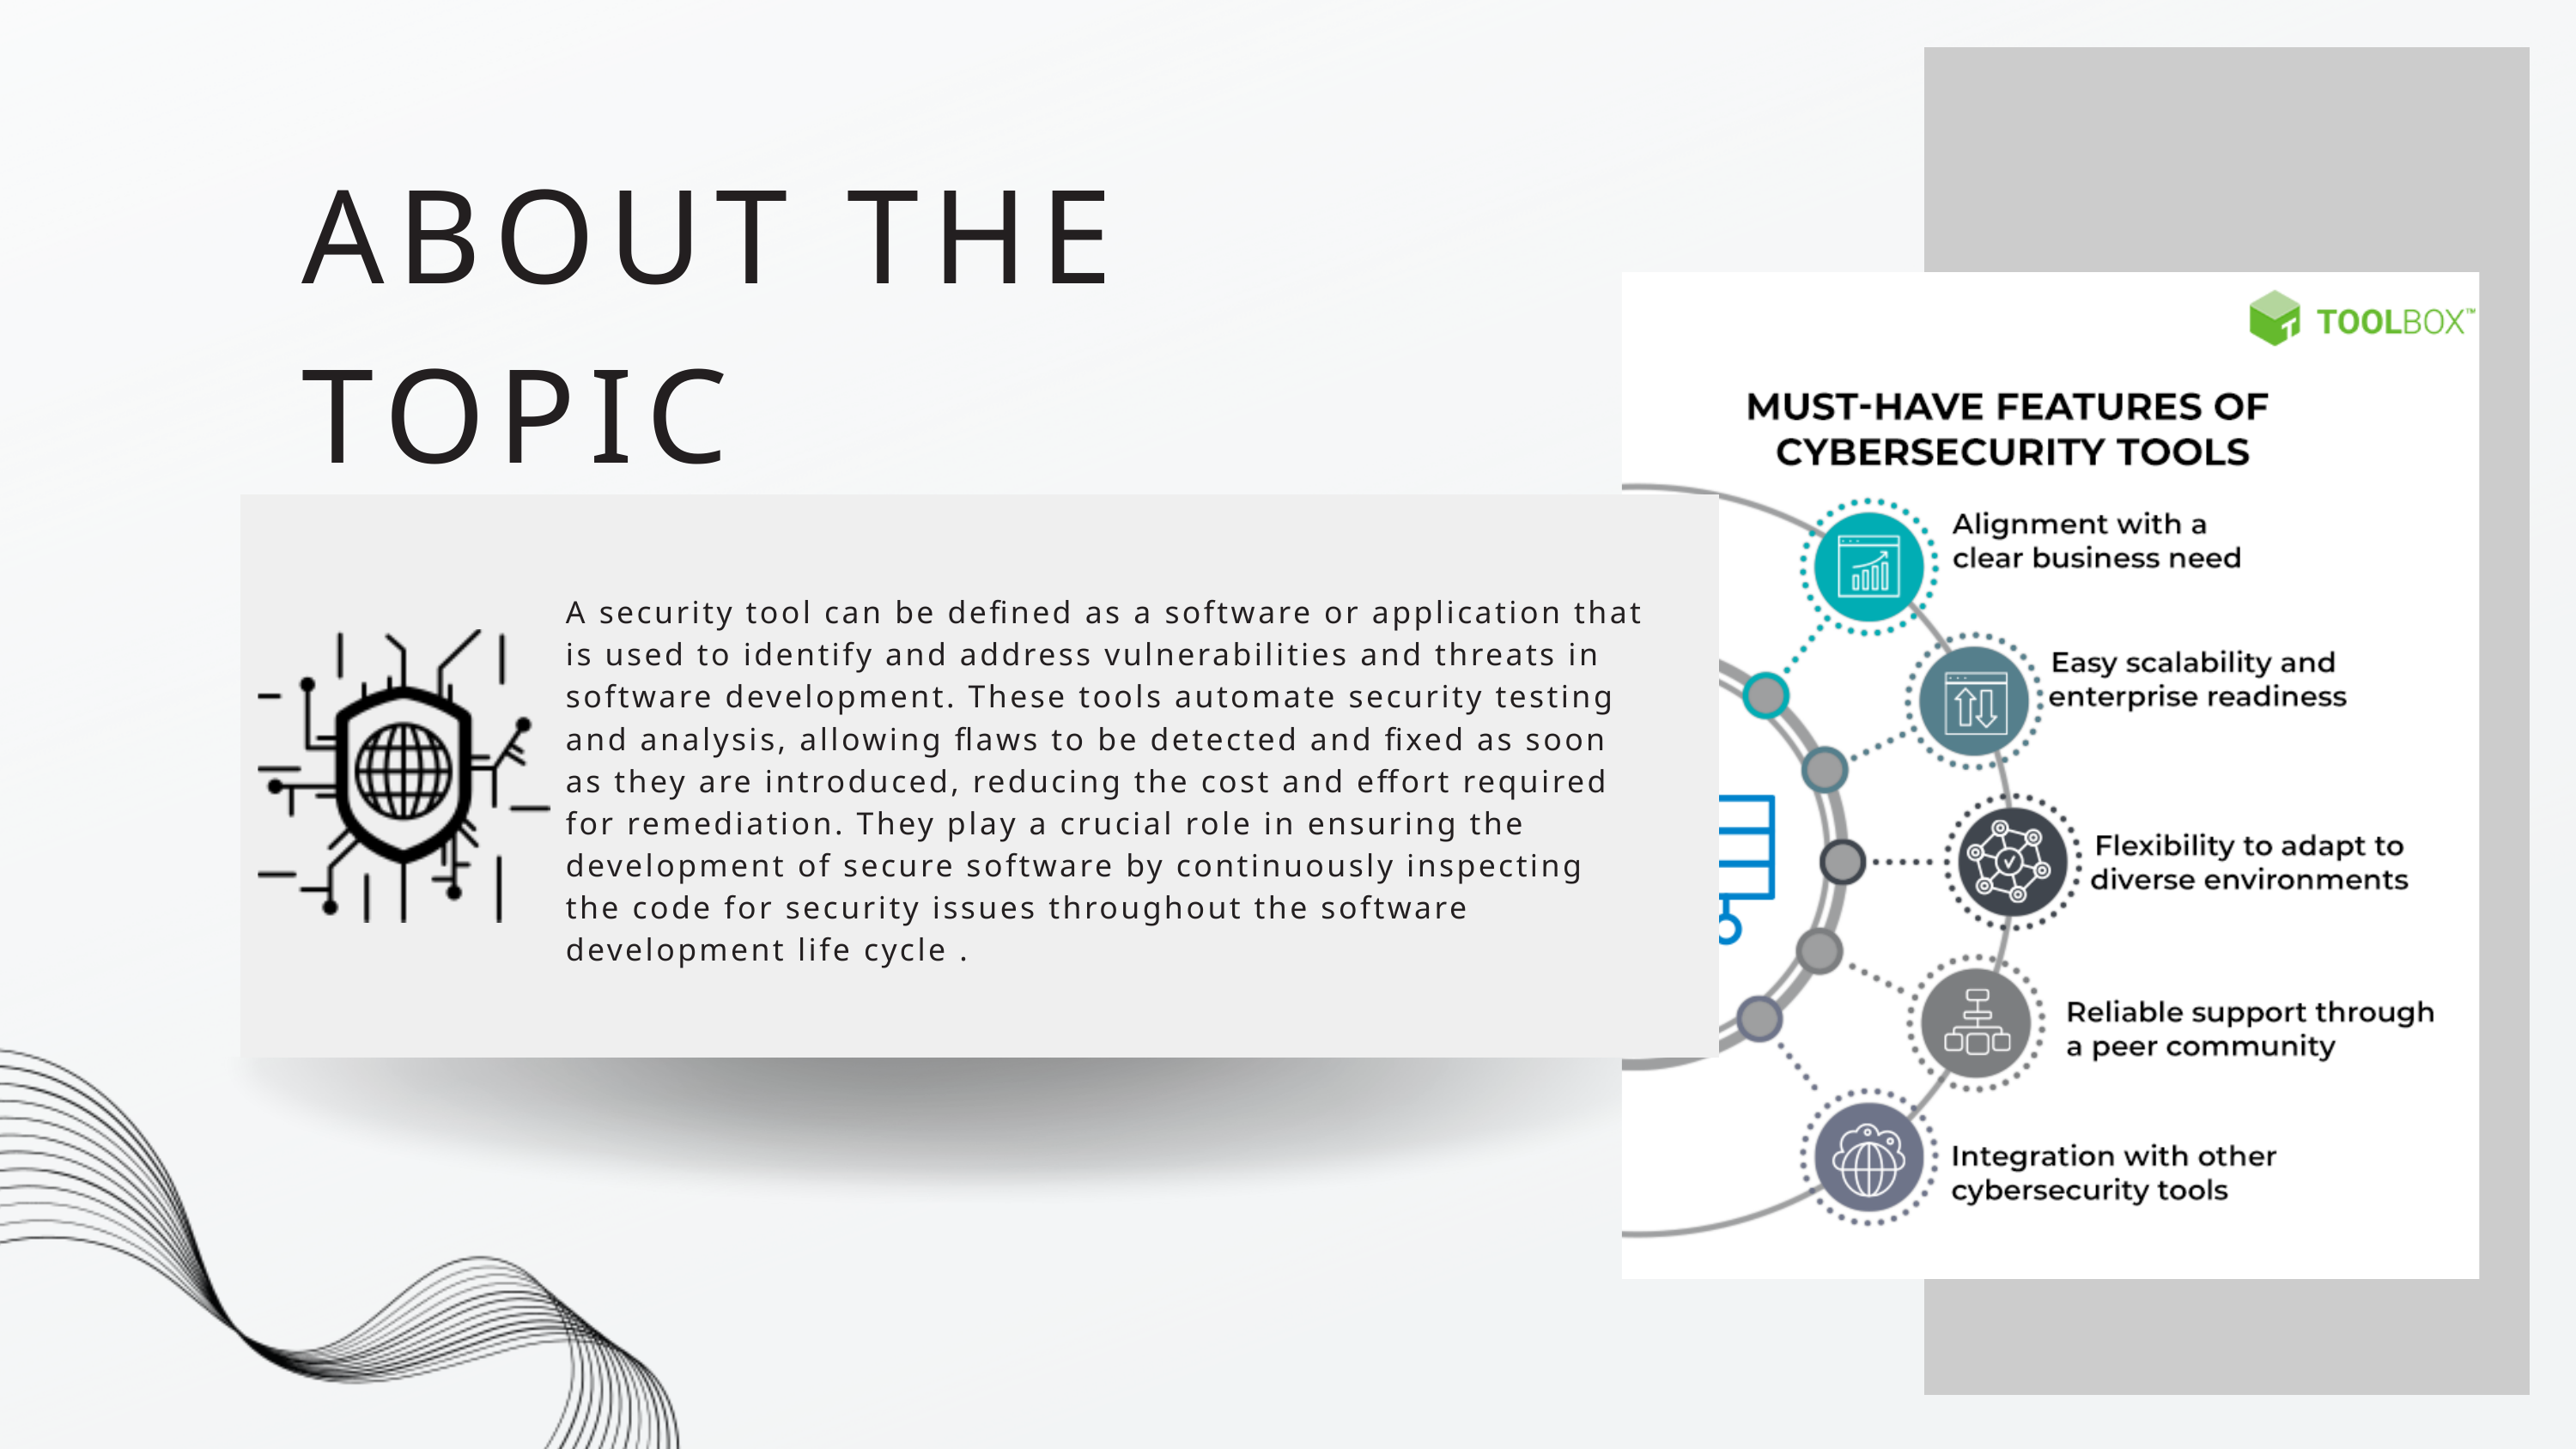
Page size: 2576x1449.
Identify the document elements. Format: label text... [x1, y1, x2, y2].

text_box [1924, 47, 2530, 1396]
text_box [0, 0, 2576, 1449]
text_box [1621, 272, 1918, 1279]
text_box [682, 1067, 1621, 1203]
text_box ABOUT THE TOPIC [301, 130, 1516, 489]
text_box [240, 494, 1720, 1058]
text_box [0, 1034, 682, 1449]
